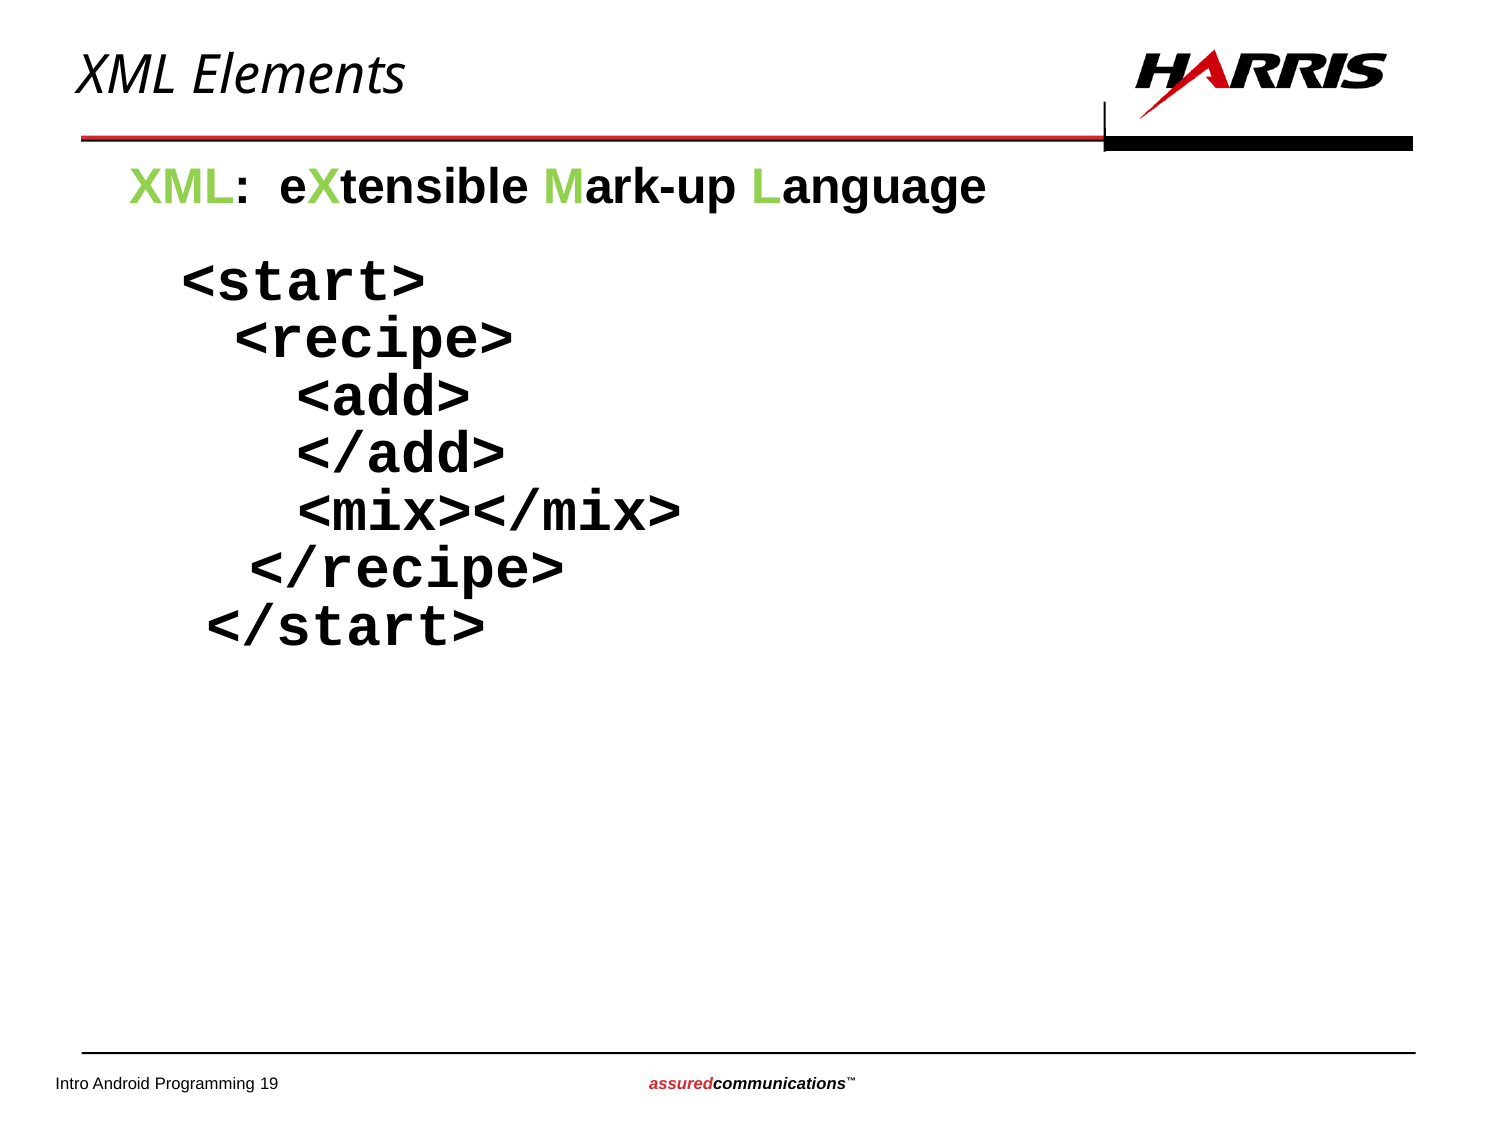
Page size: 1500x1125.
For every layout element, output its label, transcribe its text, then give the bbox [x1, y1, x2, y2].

text_box <start> [166, 234, 442, 320]
text_box XML: eXtensible Mark-up Language [114, 146, 1003, 221]
picture [1135, 49, 1387, 119]
text_box </add> [281, 406, 522, 492]
text_box <add> [281, 349, 487, 406]
title XML Elements [62, 27, 951, 117]
text_box </recipe> [235, 521, 580, 607]
text_box </start> [191, 579, 502, 665]
text_box <recipe> [219, 292, 530, 377]
text_box <mix></mix> [282, 464, 698, 550]
